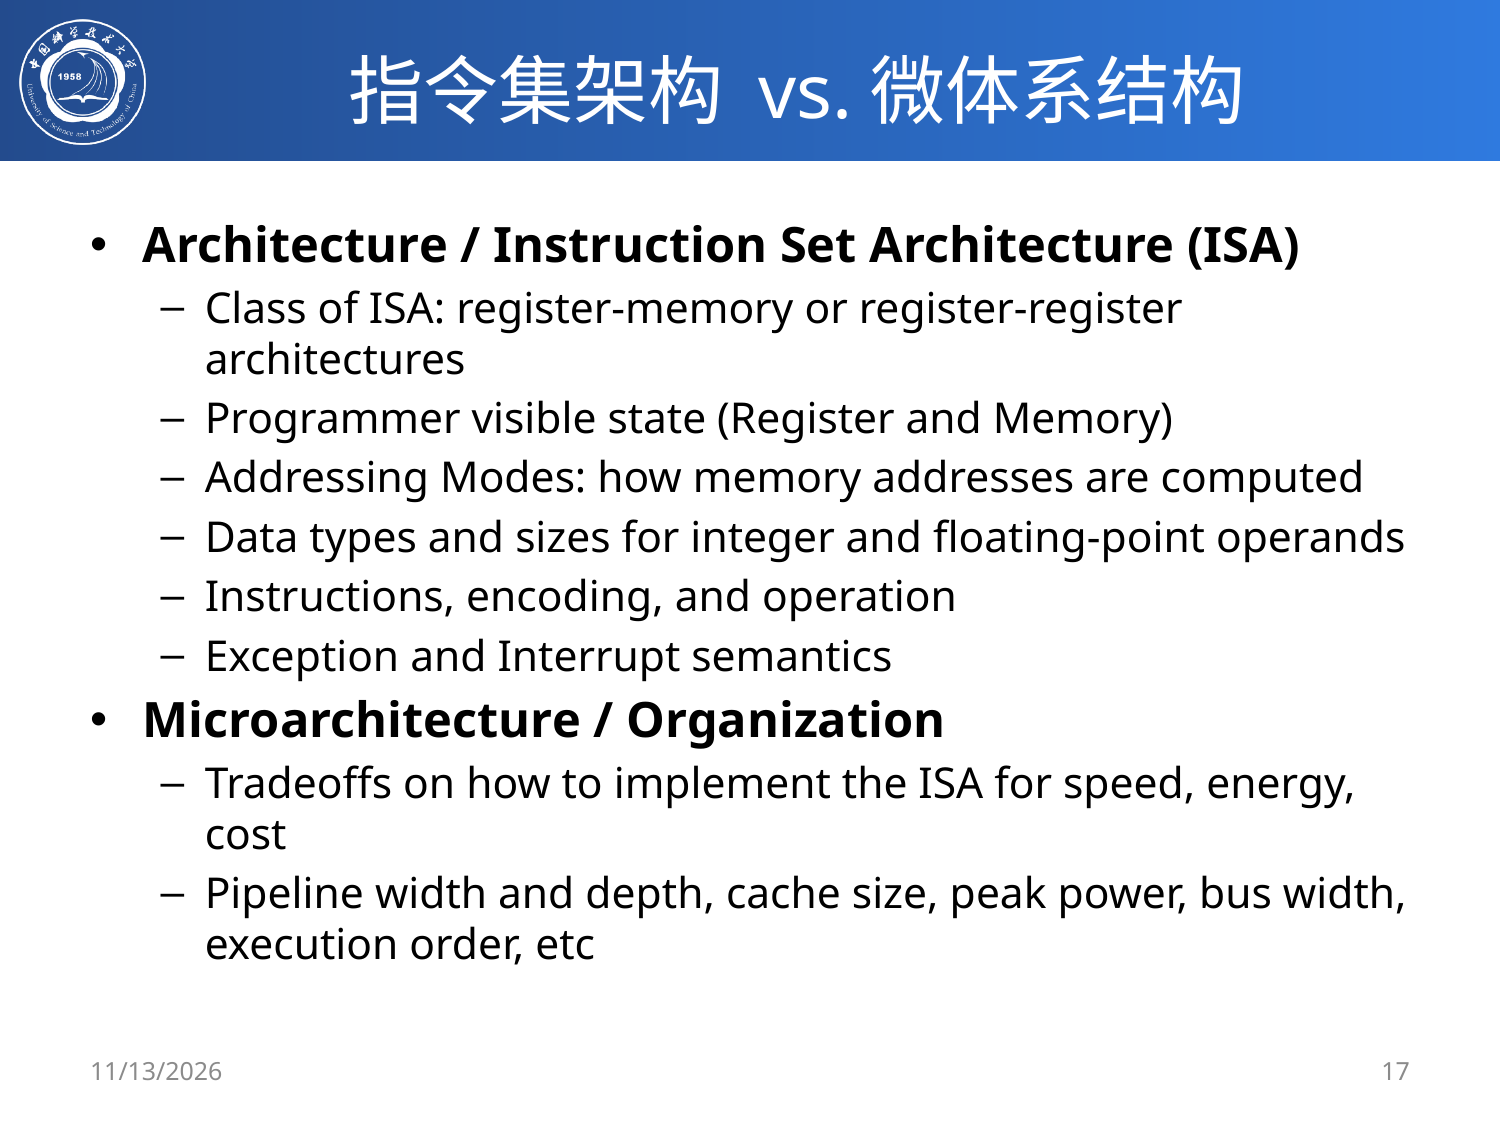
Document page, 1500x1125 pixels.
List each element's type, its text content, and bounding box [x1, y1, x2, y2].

slide_number 17 [1074, 1042, 1425, 1103]
list Architecture / Instruction Set Architecture (ISA) Class of ISA: register-memory or register-register architectures Programmer visible state (Register and Memory) Addressing Modes: how memory addresses are computed Data types and sizes for integer and floating-point operands Instructions, encoding, and operation Exception and Interrupt semantics Microarchitecture / Organization Tradeoffs on how to implement the ISA for speed, energy, cost Pipeline width and depth, cache size, peak power, bus width, execution order, etc [75, 206, 1425, 1036]
title 指令集架构 vs.微体系结构 [169, 24, 1425, 153]
picture [19, 19, 146, 145]
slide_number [75, 1042, 425, 1103]
